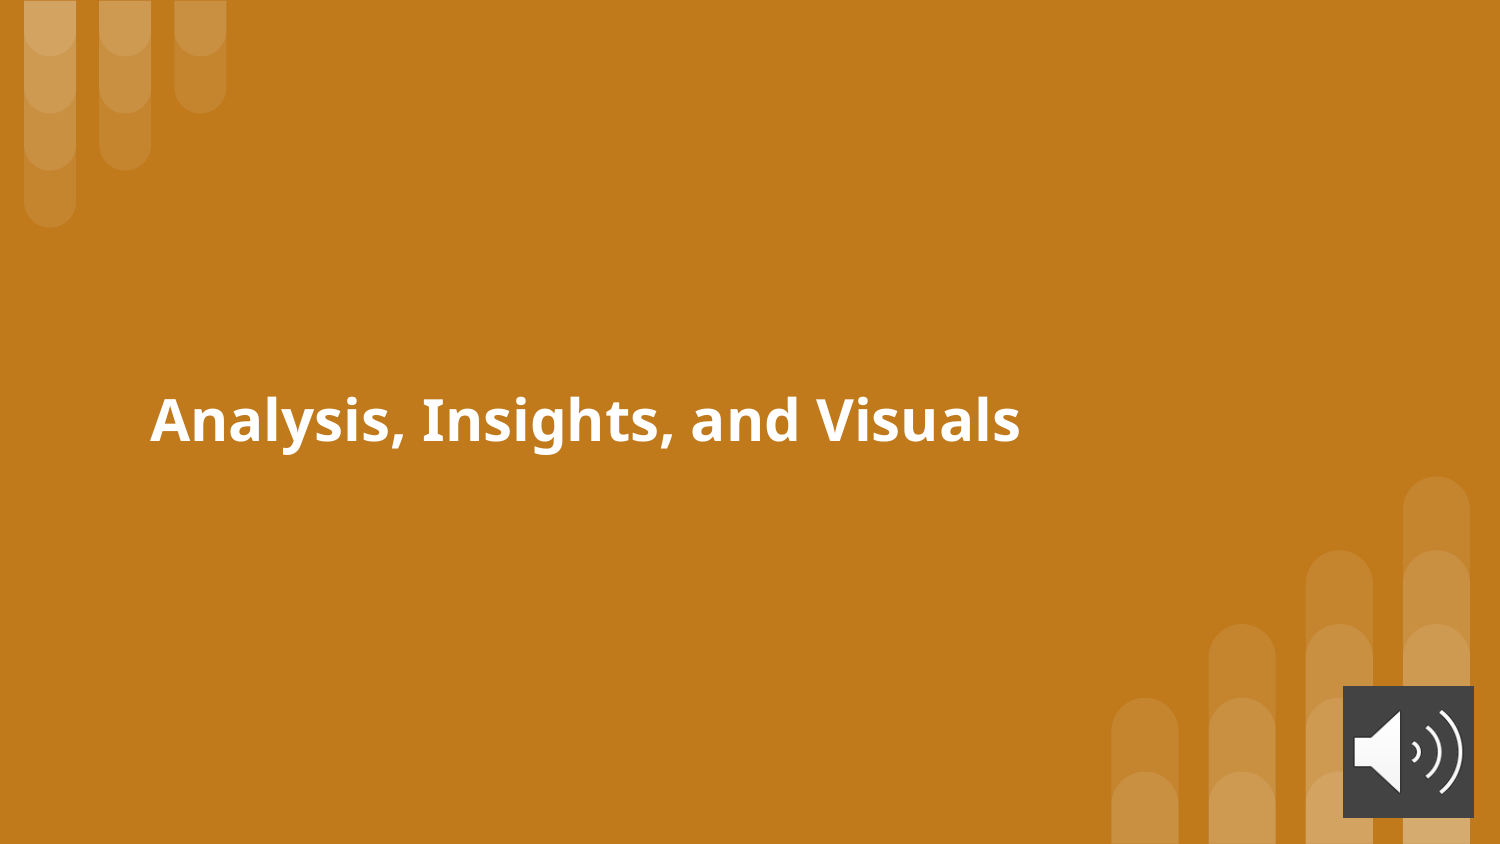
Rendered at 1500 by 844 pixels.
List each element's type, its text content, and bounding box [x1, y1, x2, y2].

title Analysis, Insights, and Visuals [135, 264, 1097, 572]
picture [1341, 685, 1476, 819]
